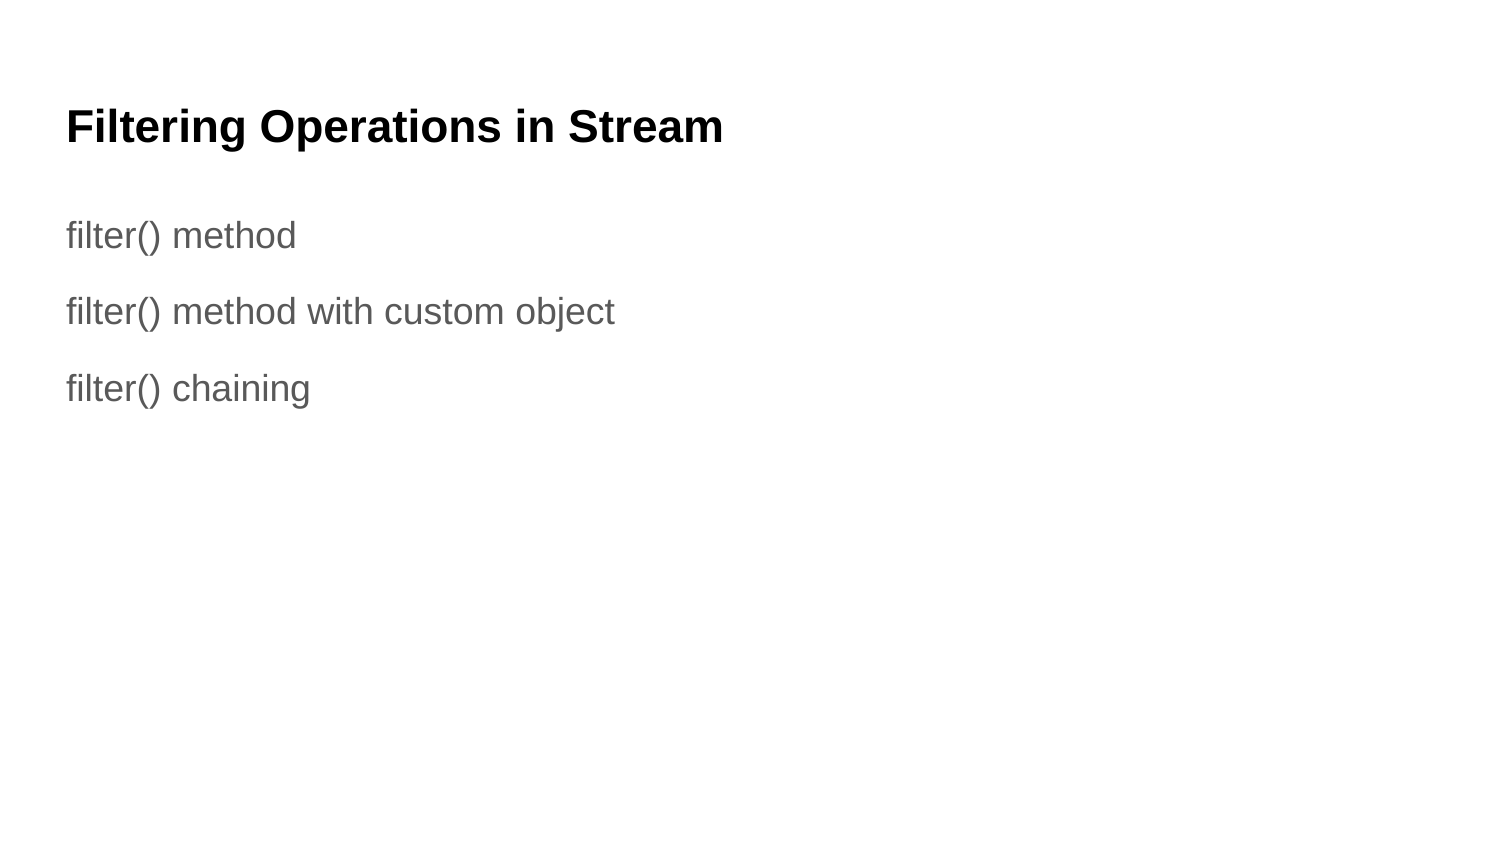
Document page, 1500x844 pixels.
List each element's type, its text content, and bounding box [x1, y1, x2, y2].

list filter() method filter() method with custom object filter() chaining [51, 189, 1449, 750]
title Filtering Operations in Stream [51, 72, 1449, 167]
